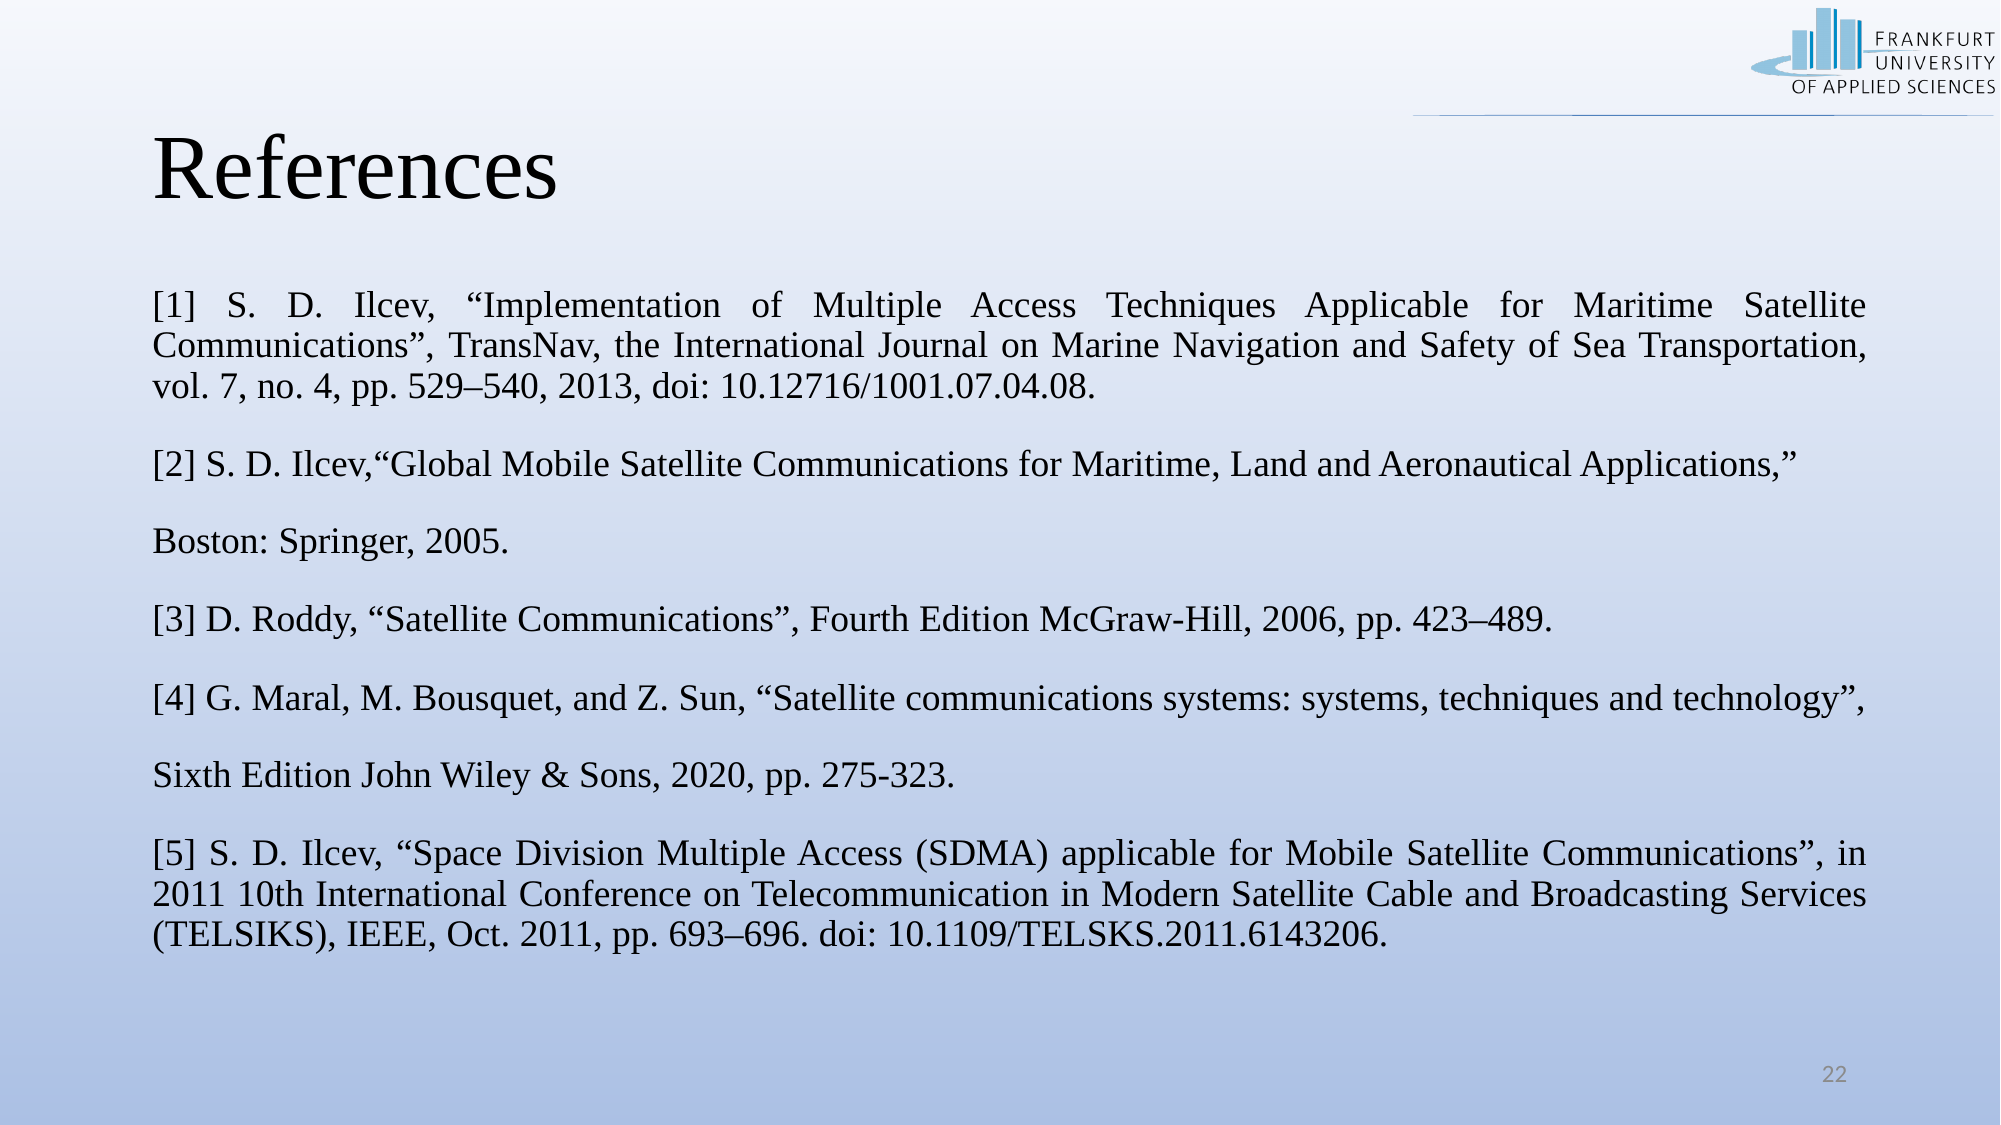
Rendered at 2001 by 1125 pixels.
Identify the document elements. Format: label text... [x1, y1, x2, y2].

list [1] S. D. Ilcev, “Implementation of Multiple Access Techniques Applicable for Maritime Satellite Communications”, TransNav, the International Journal on Marine Navigation and Safety of Sea Transportation, vol. 7, no. 4, pp. 529–540, 2013, doi: 10.12716/1001.07.04.08. [2] S. D. Ilcev,“Global Mobile Satellite Communications for Maritime, Land and Aeronautical Applications,” Boston: Springer, 2005. [3] D. Roddy, “Satellite Communications”, Fourth Edition McGraw-Hill, 2006, pp. 423–489. [4] G. Maral, M. Bousquet, and Z. Sun, “Satellite communications systems: systems, techniques and technology”, Sixth Edition John Wiley & Sons, 2020, pp. 275-323. [5] S. D. Ilcev, “Space Division Multiple Access (SDMA) applicable for Mobile Satellite Communications”, in 2011 10th International Conference on Telecommunication in Modern Satellite Cable and Broadcasting Services (TELSIKS), IEEE, Oct. 2011, pp. 693–696. doi: 10.1109/TELSKS.2011.6143206. [137, 277, 1885, 1066]
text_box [1412, 0, 2000, 157]
title References [137, 59, 1863, 277]
slide_number 22 [1412, 1042, 1863, 1103]
